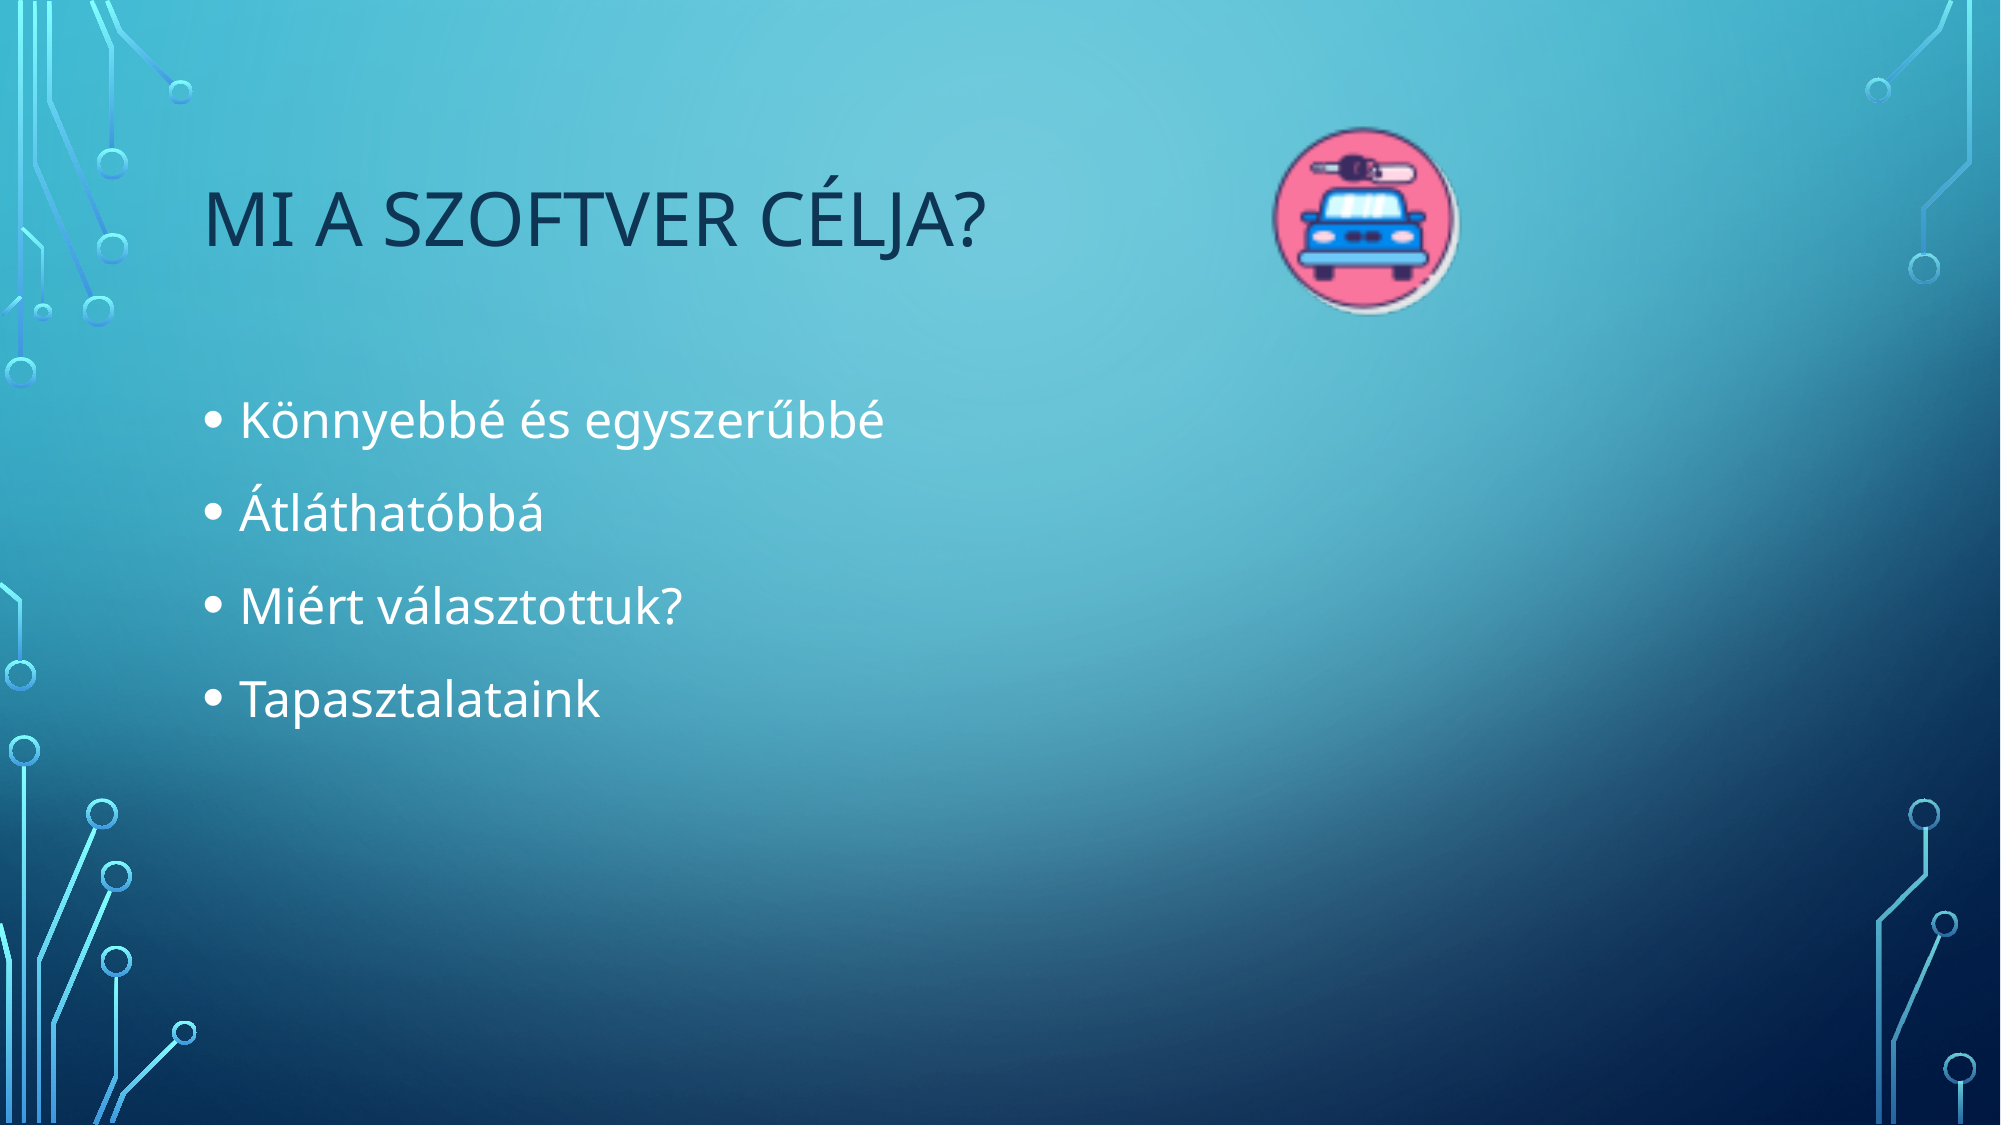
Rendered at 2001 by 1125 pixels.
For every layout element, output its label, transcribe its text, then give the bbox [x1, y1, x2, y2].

title mi a szoftver célja? [187, 101, 1813, 344]
list Könnyebbé és egyszerűbbé Átláthatóbbá Miért választottuk? Tapasztalataink [187, 369, 1813, 950]
picture [1267, 122, 1468, 323]
